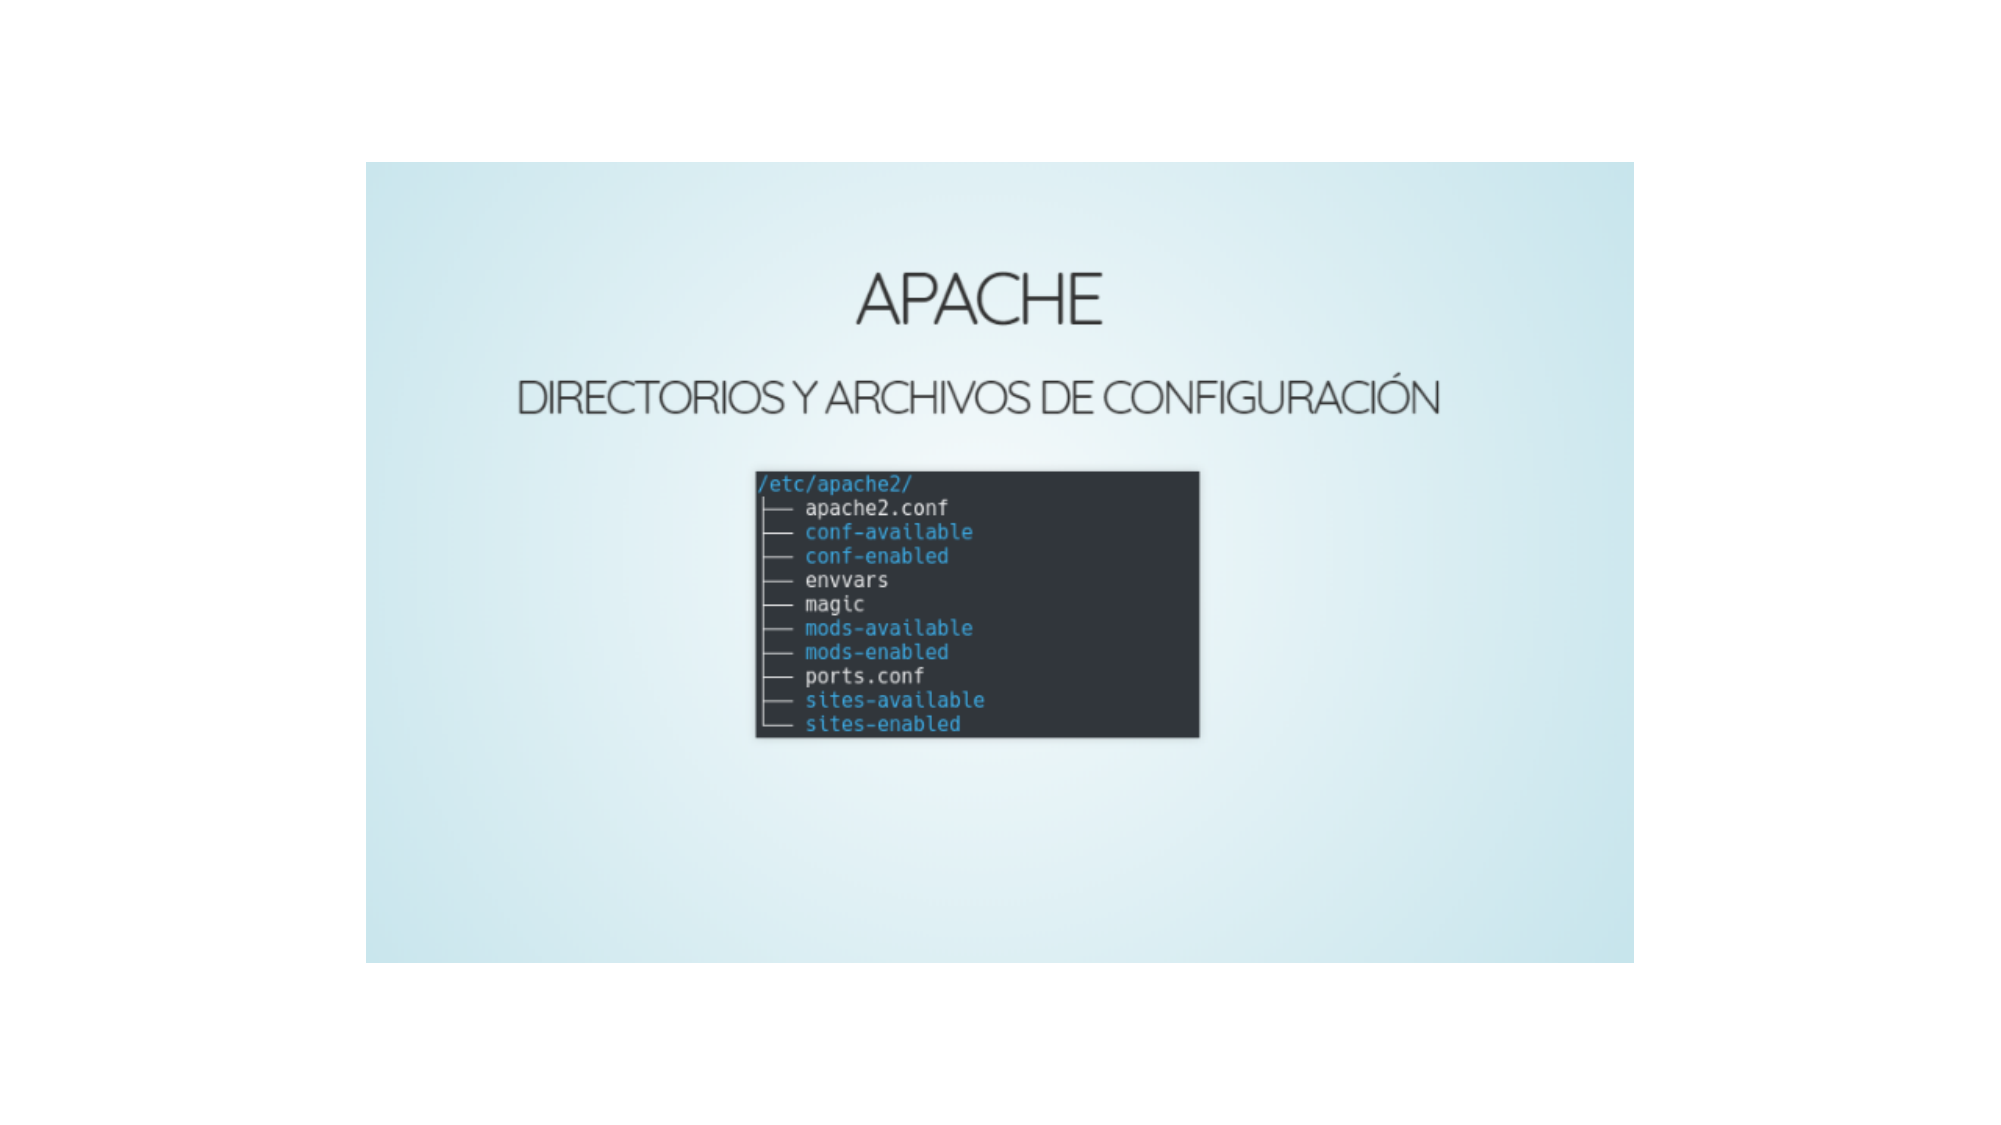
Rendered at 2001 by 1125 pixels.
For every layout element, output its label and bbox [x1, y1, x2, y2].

picture [366, 162, 1634, 963]
